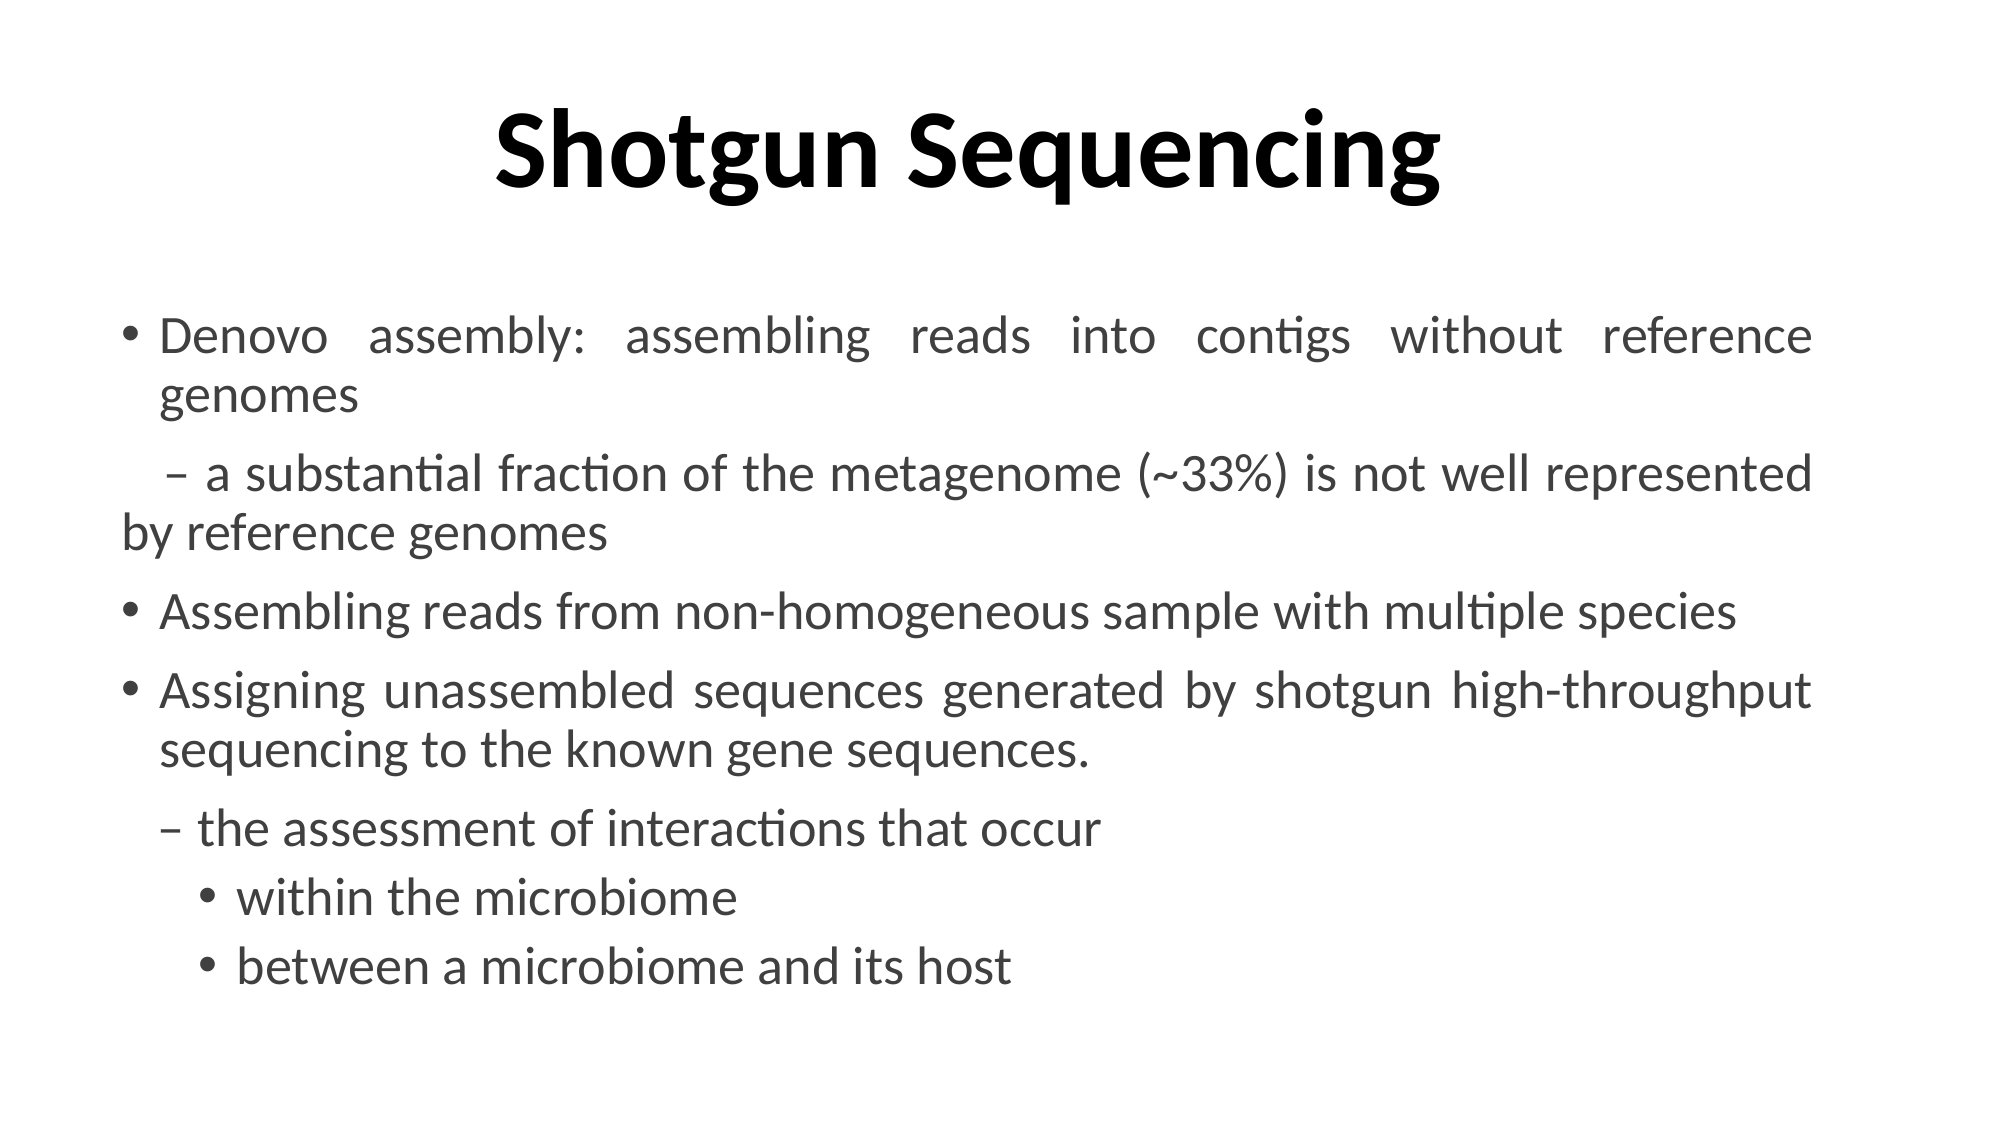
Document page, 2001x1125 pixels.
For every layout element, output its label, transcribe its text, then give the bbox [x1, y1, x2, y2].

title Shotgun Sequencing [106, 42, 1832, 260]
list Denovo assembly: assembling reads into contigs without reference genomes – a substantial fraction of the metagenome (~33%) is not well represented by reference genomes Assembling reads from non-homogeneous sample with multiple species Assigning unassembled sequences generated by shotgun high-throughput sequencing to the known gene sequences. – the assessment of interactions that occur within the microbiome between a microbiome and its host [106, 299, 1832, 1014]
